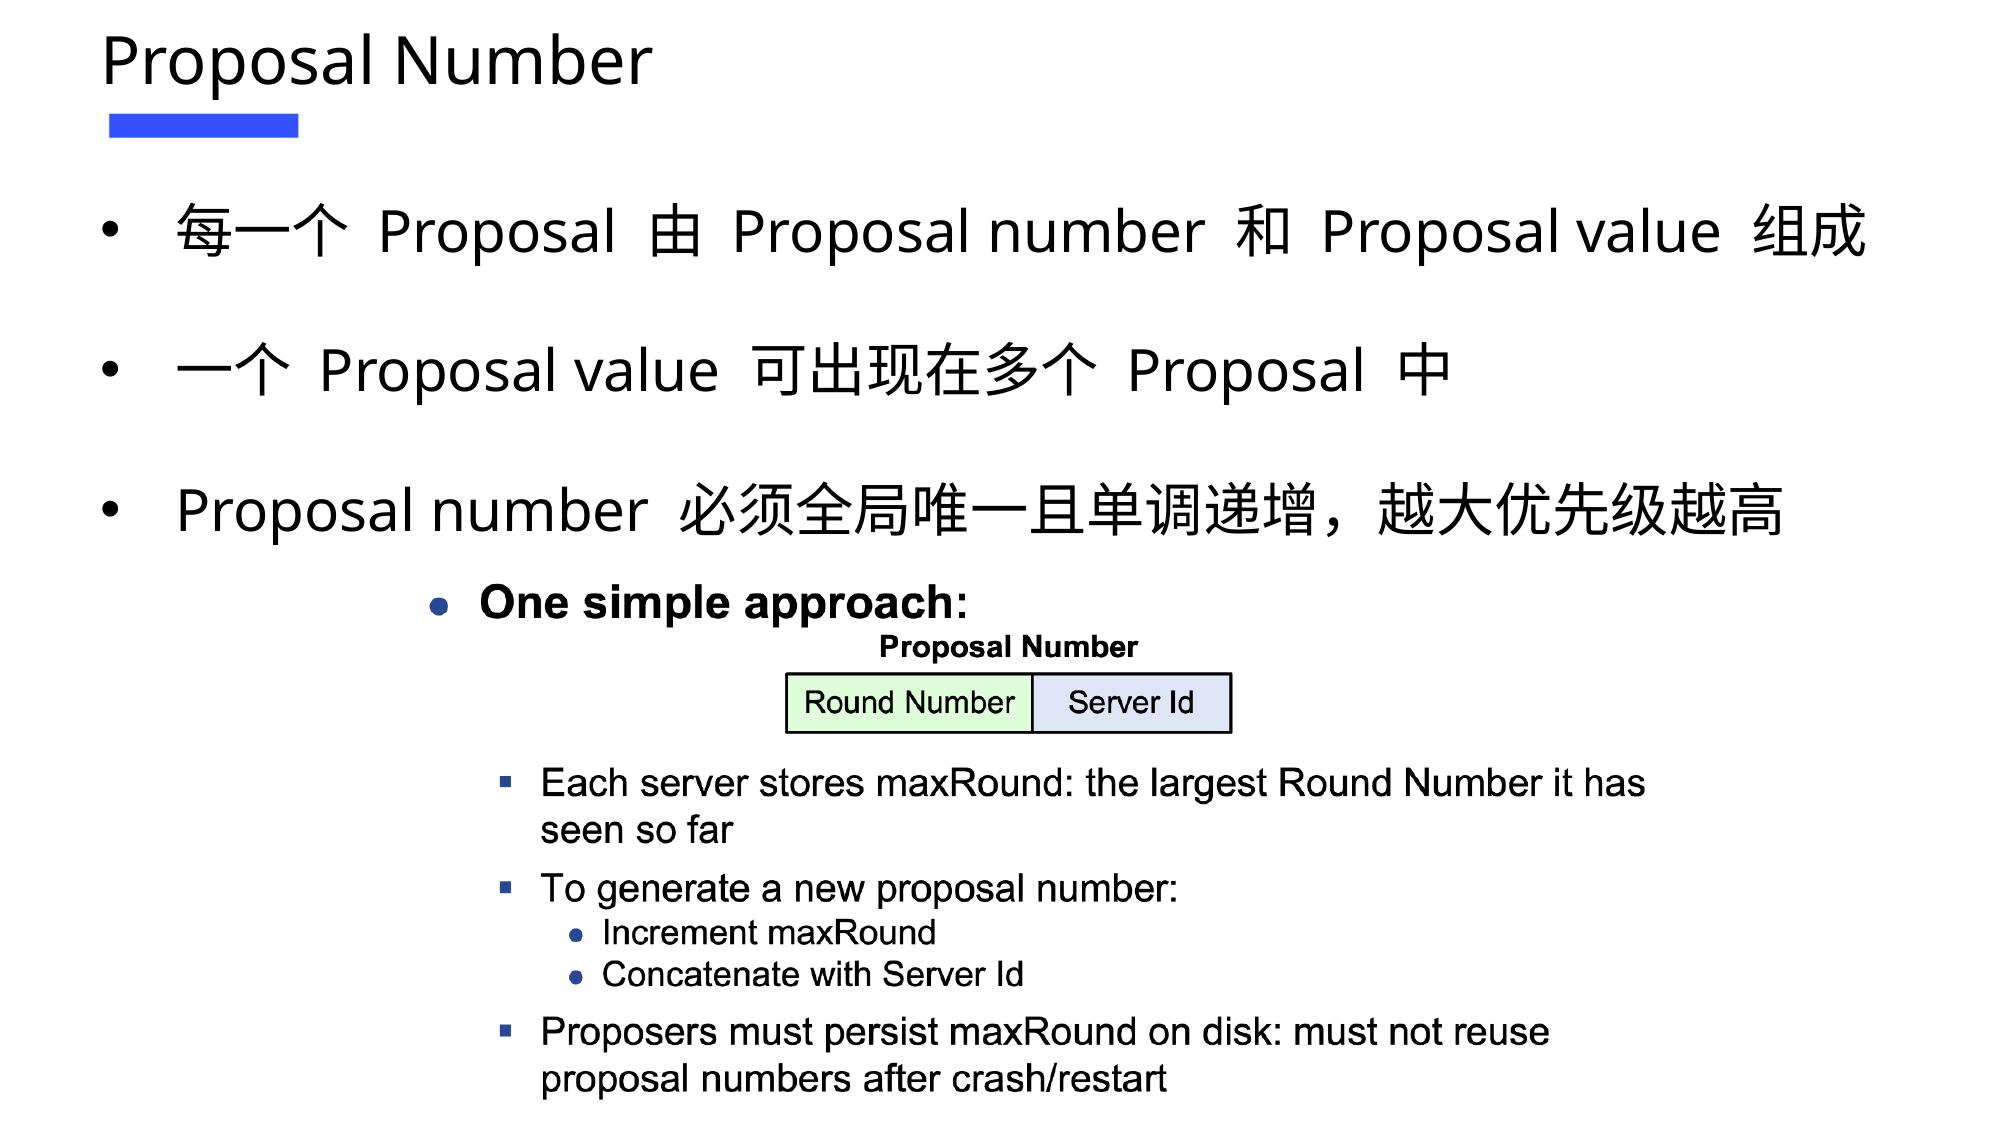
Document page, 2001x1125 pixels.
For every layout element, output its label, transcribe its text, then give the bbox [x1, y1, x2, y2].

text_box Proposal Number [85, 10, 1082, 106]
picture [0, 90, 347, 162]
text_box 每一个 Proposal 由 Proposal number 和 Proposal value 组成 一个 Proposal value 可出现在多个 Proposal 中 Proposal number 必须全局唯一且单调递增，越大优先级越高 [85, 186, 1957, 551]
picture [414, 574, 1678, 1106]
